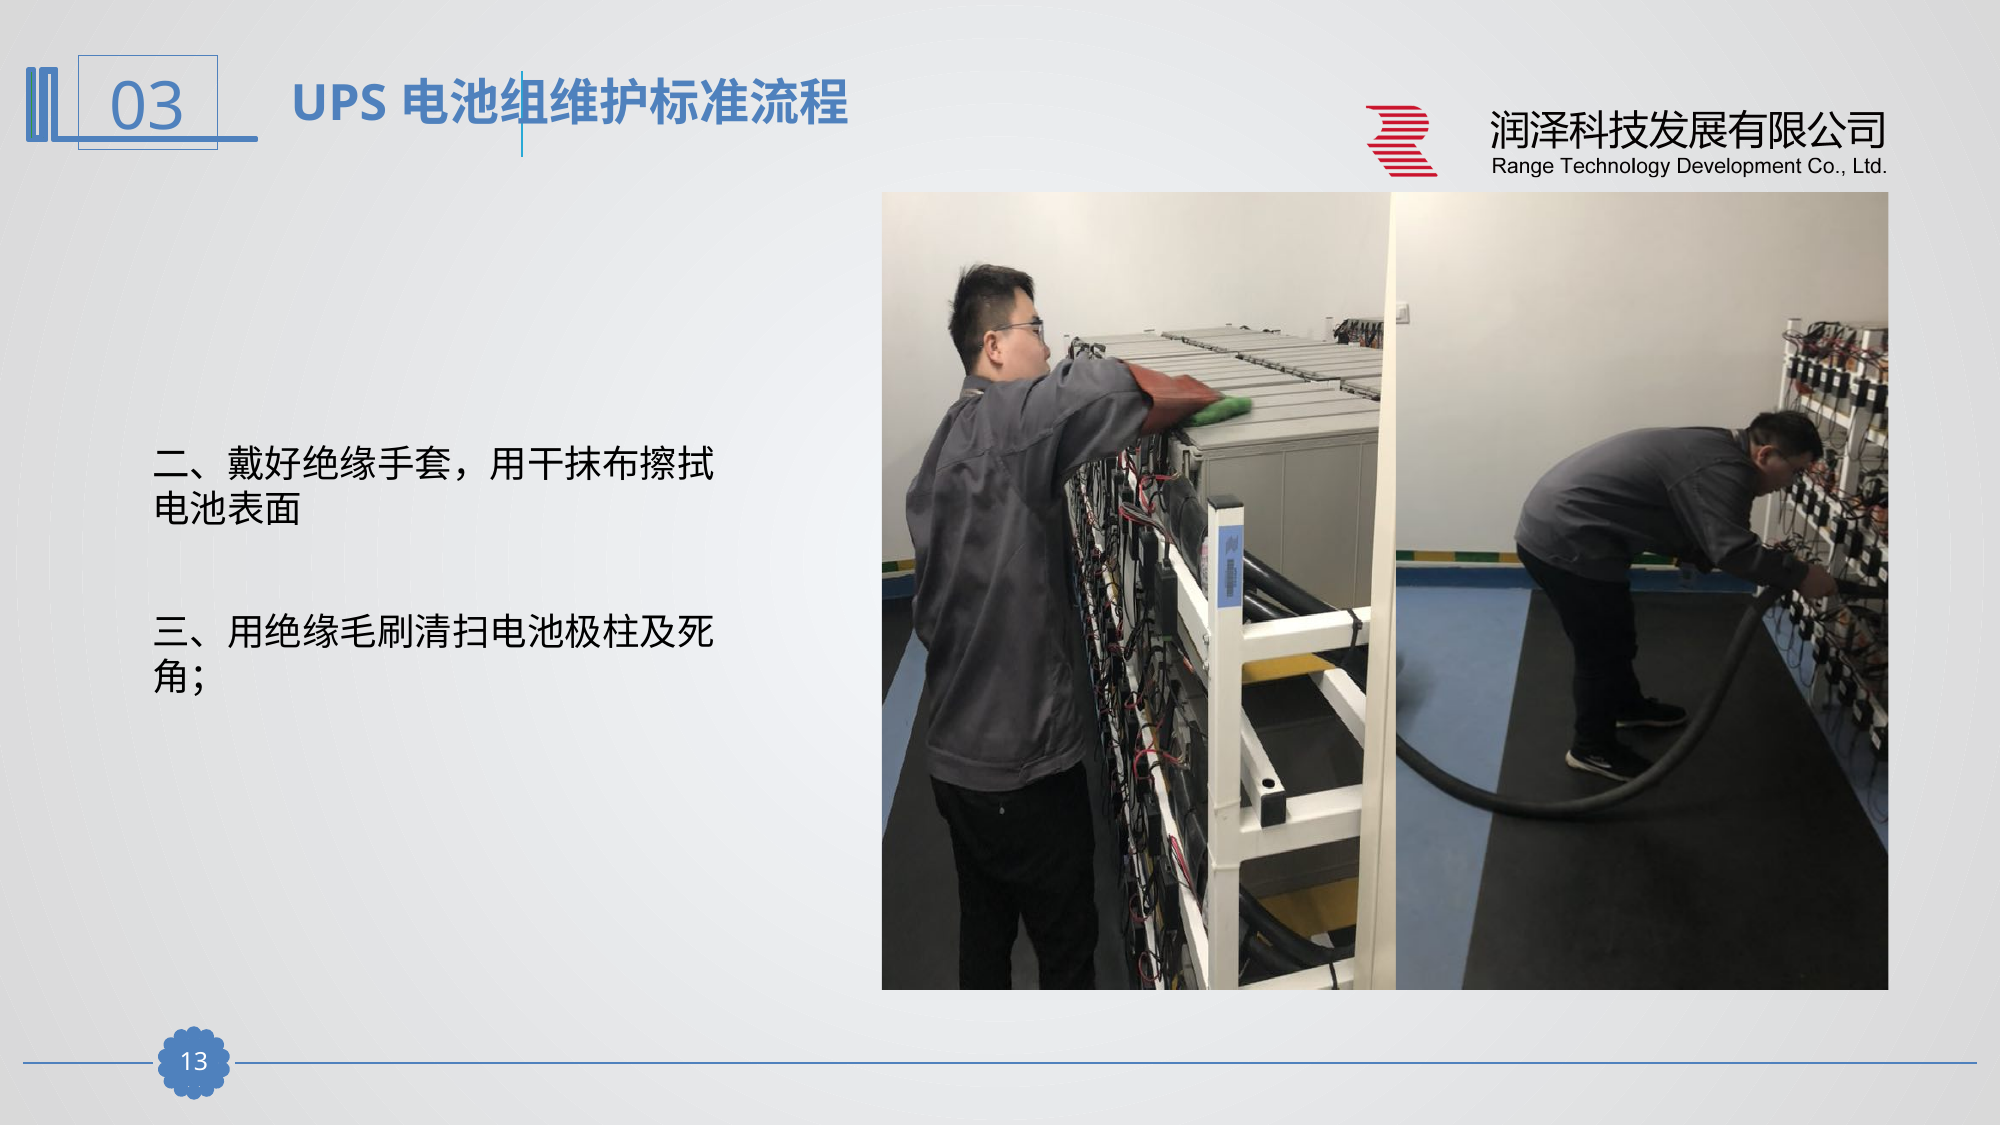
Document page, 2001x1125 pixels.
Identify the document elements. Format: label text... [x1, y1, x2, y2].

text_box UPS电池组维护标准流程 [275, 63, 1166, 138]
picture [881, 69, 1929, 990]
text_box 二、戴好绝缘手套，用干抹布擦拭电池表面 [137, 432, 742, 538]
slide_number 12 [169, 1039, 218, 1086]
text_box 三、用绝缘毛刷清扫电池极柱及死角； [137, 600, 763, 706]
